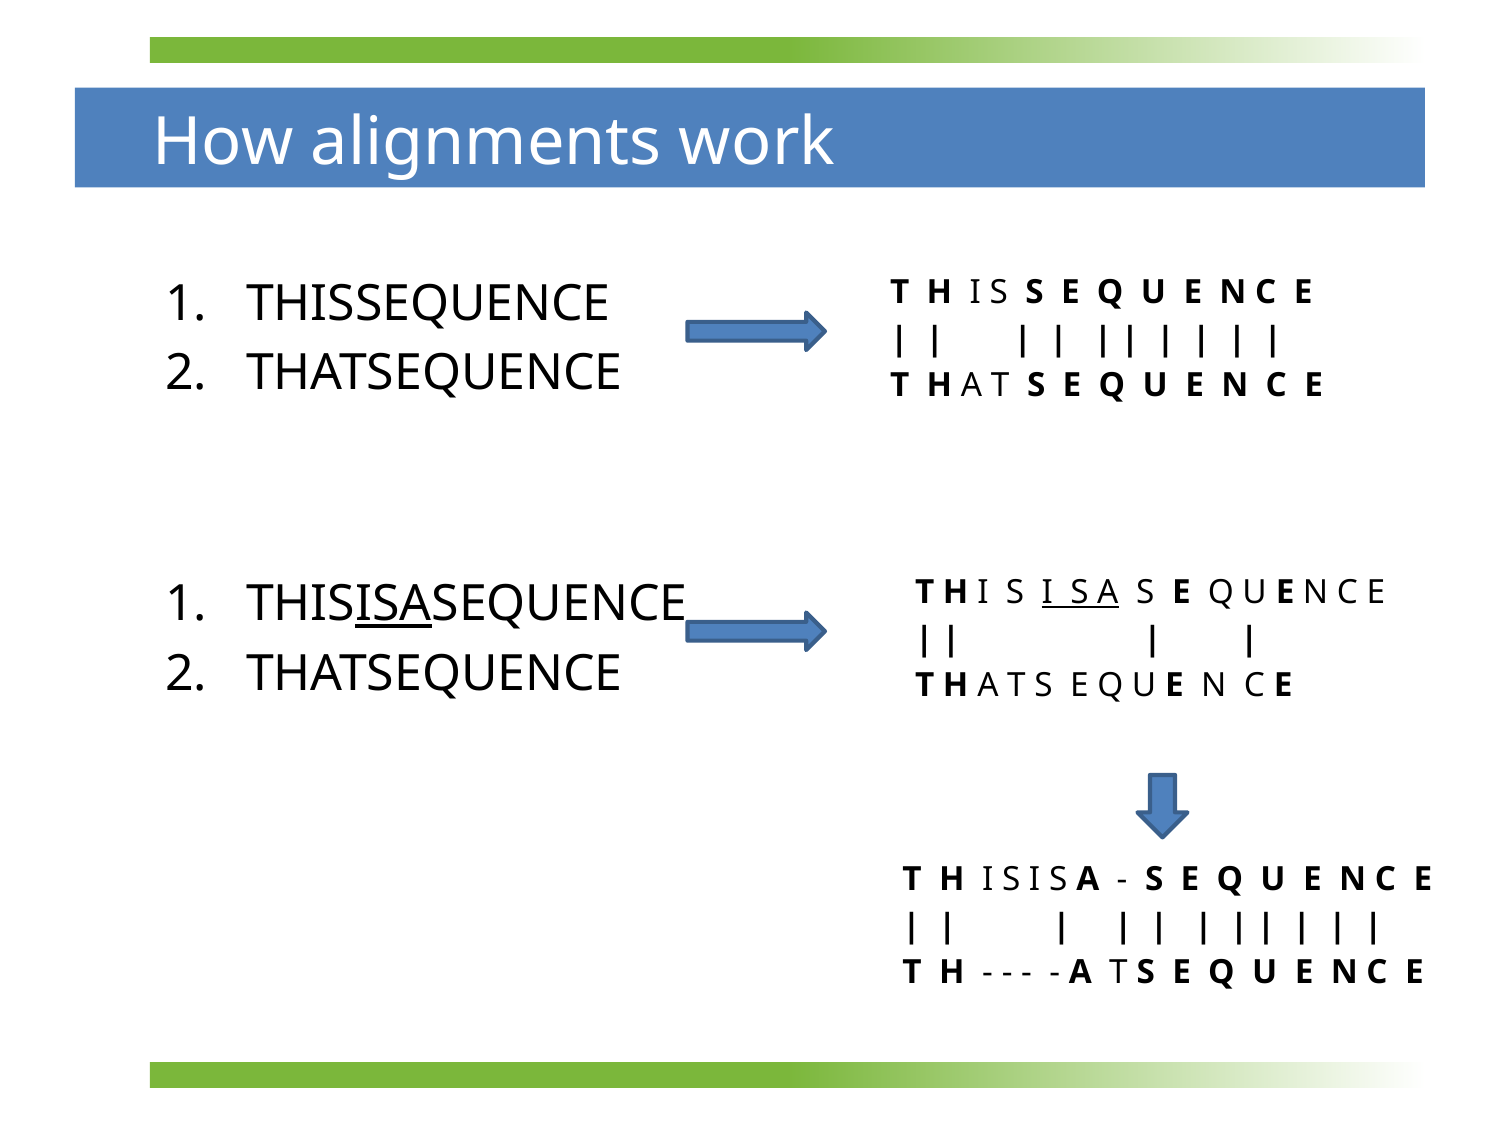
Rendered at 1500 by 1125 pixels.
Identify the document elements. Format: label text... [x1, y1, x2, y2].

list 1. THISISASEQUENCE 2. THATSEQUENCE [150, 562, 850, 763]
list 1. THISSEQUENCE 2. THATSEQUENCE [150, 262, 850, 463]
text_box [1135, 772, 1190, 840]
list T H I S I S A S E Q U E N C E | | | | T H A T S E Q U E N C E [900, 562, 1500, 763]
text_box [685, 310, 828, 352]
text_box [685, 610, 828, 652]
list T H I S S E Q U E N C E | | | | | | | | | | T H A T S E Q U E N C E [875, 262, 1388, 400]
title How alignments work [137, 87, 1425, 188]
list T H I S I S A - S E Q U E N C E | | | | | | | | | | | T H - - - - A T S E Q U E N C E [887, 849, 1500, 1050]
